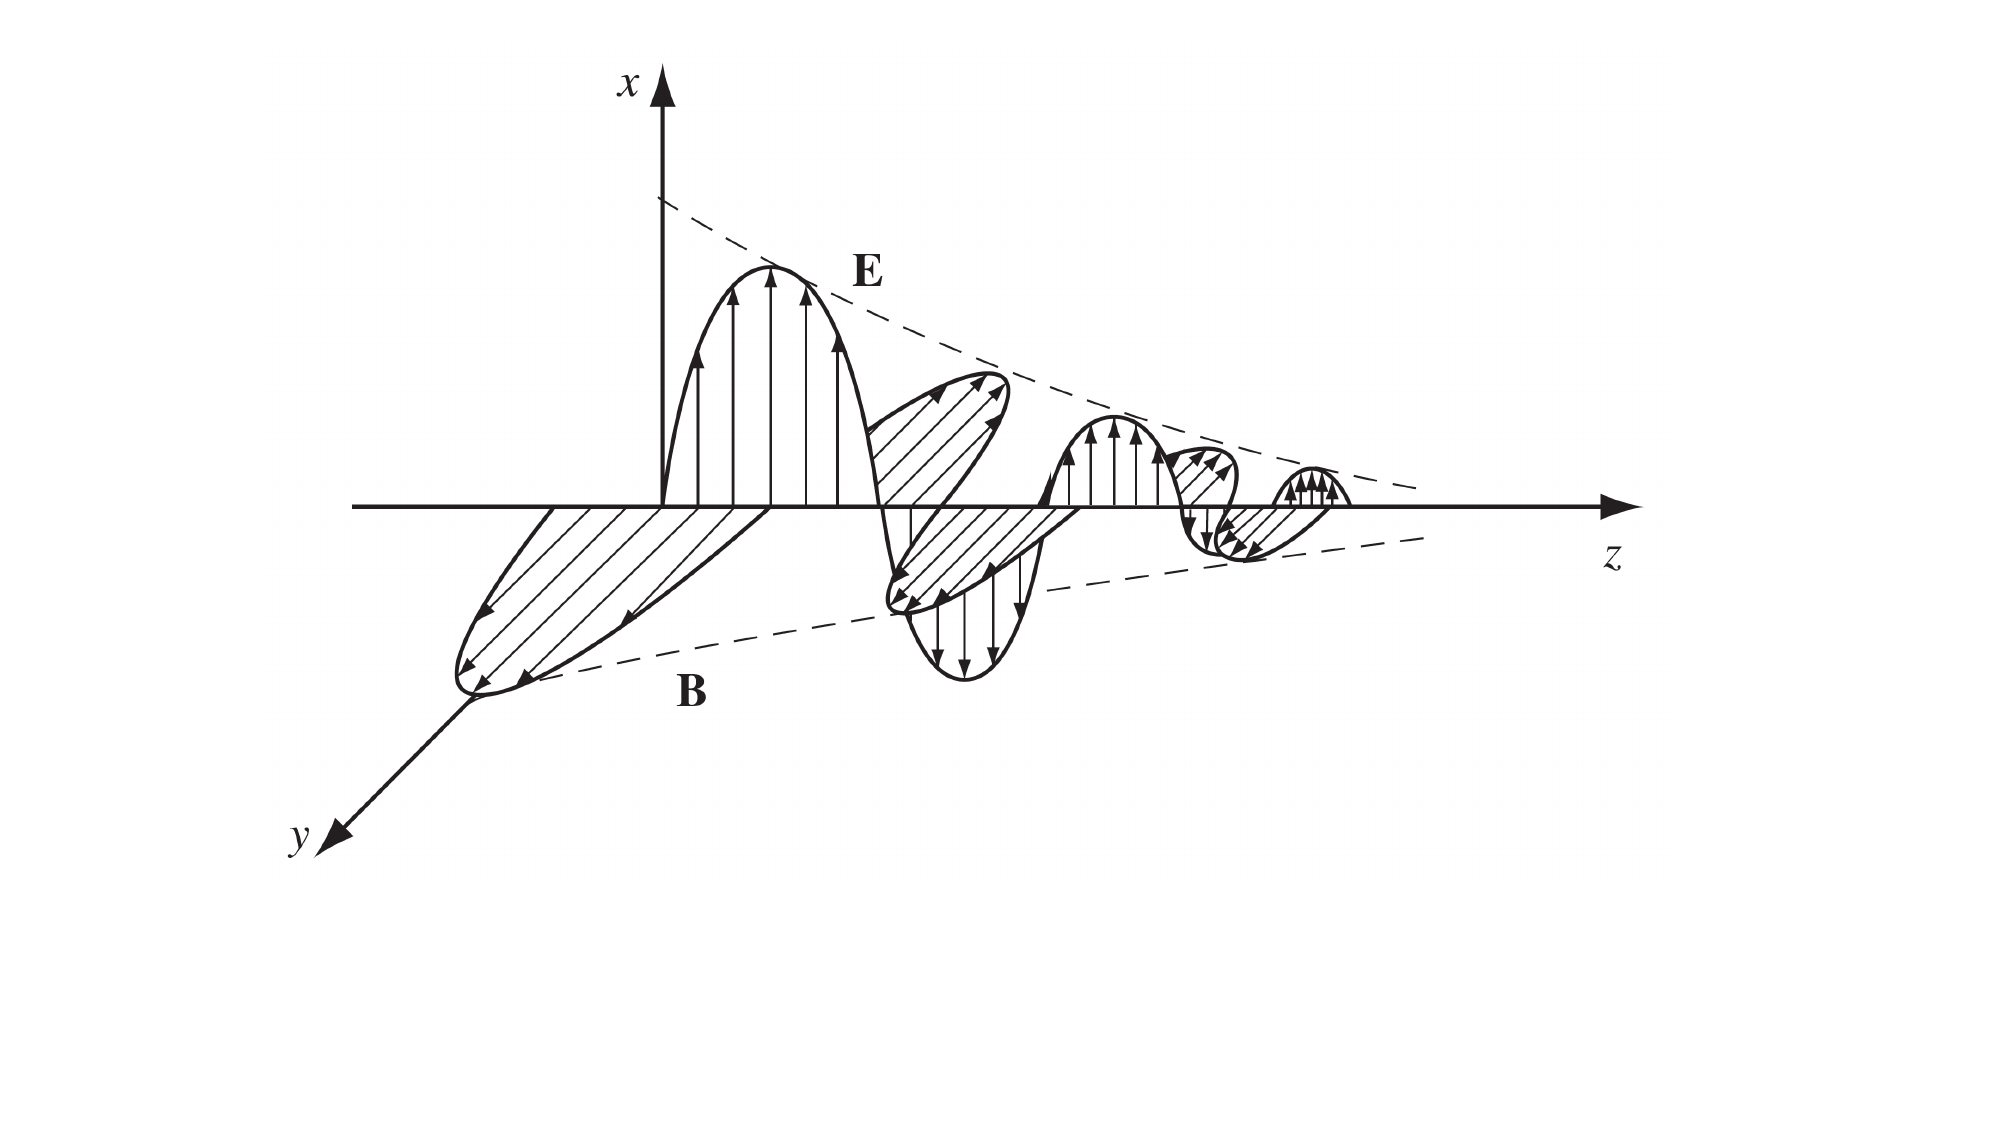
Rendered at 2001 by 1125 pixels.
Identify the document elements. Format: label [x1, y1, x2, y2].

picture [266, 43, 1674, 882]
